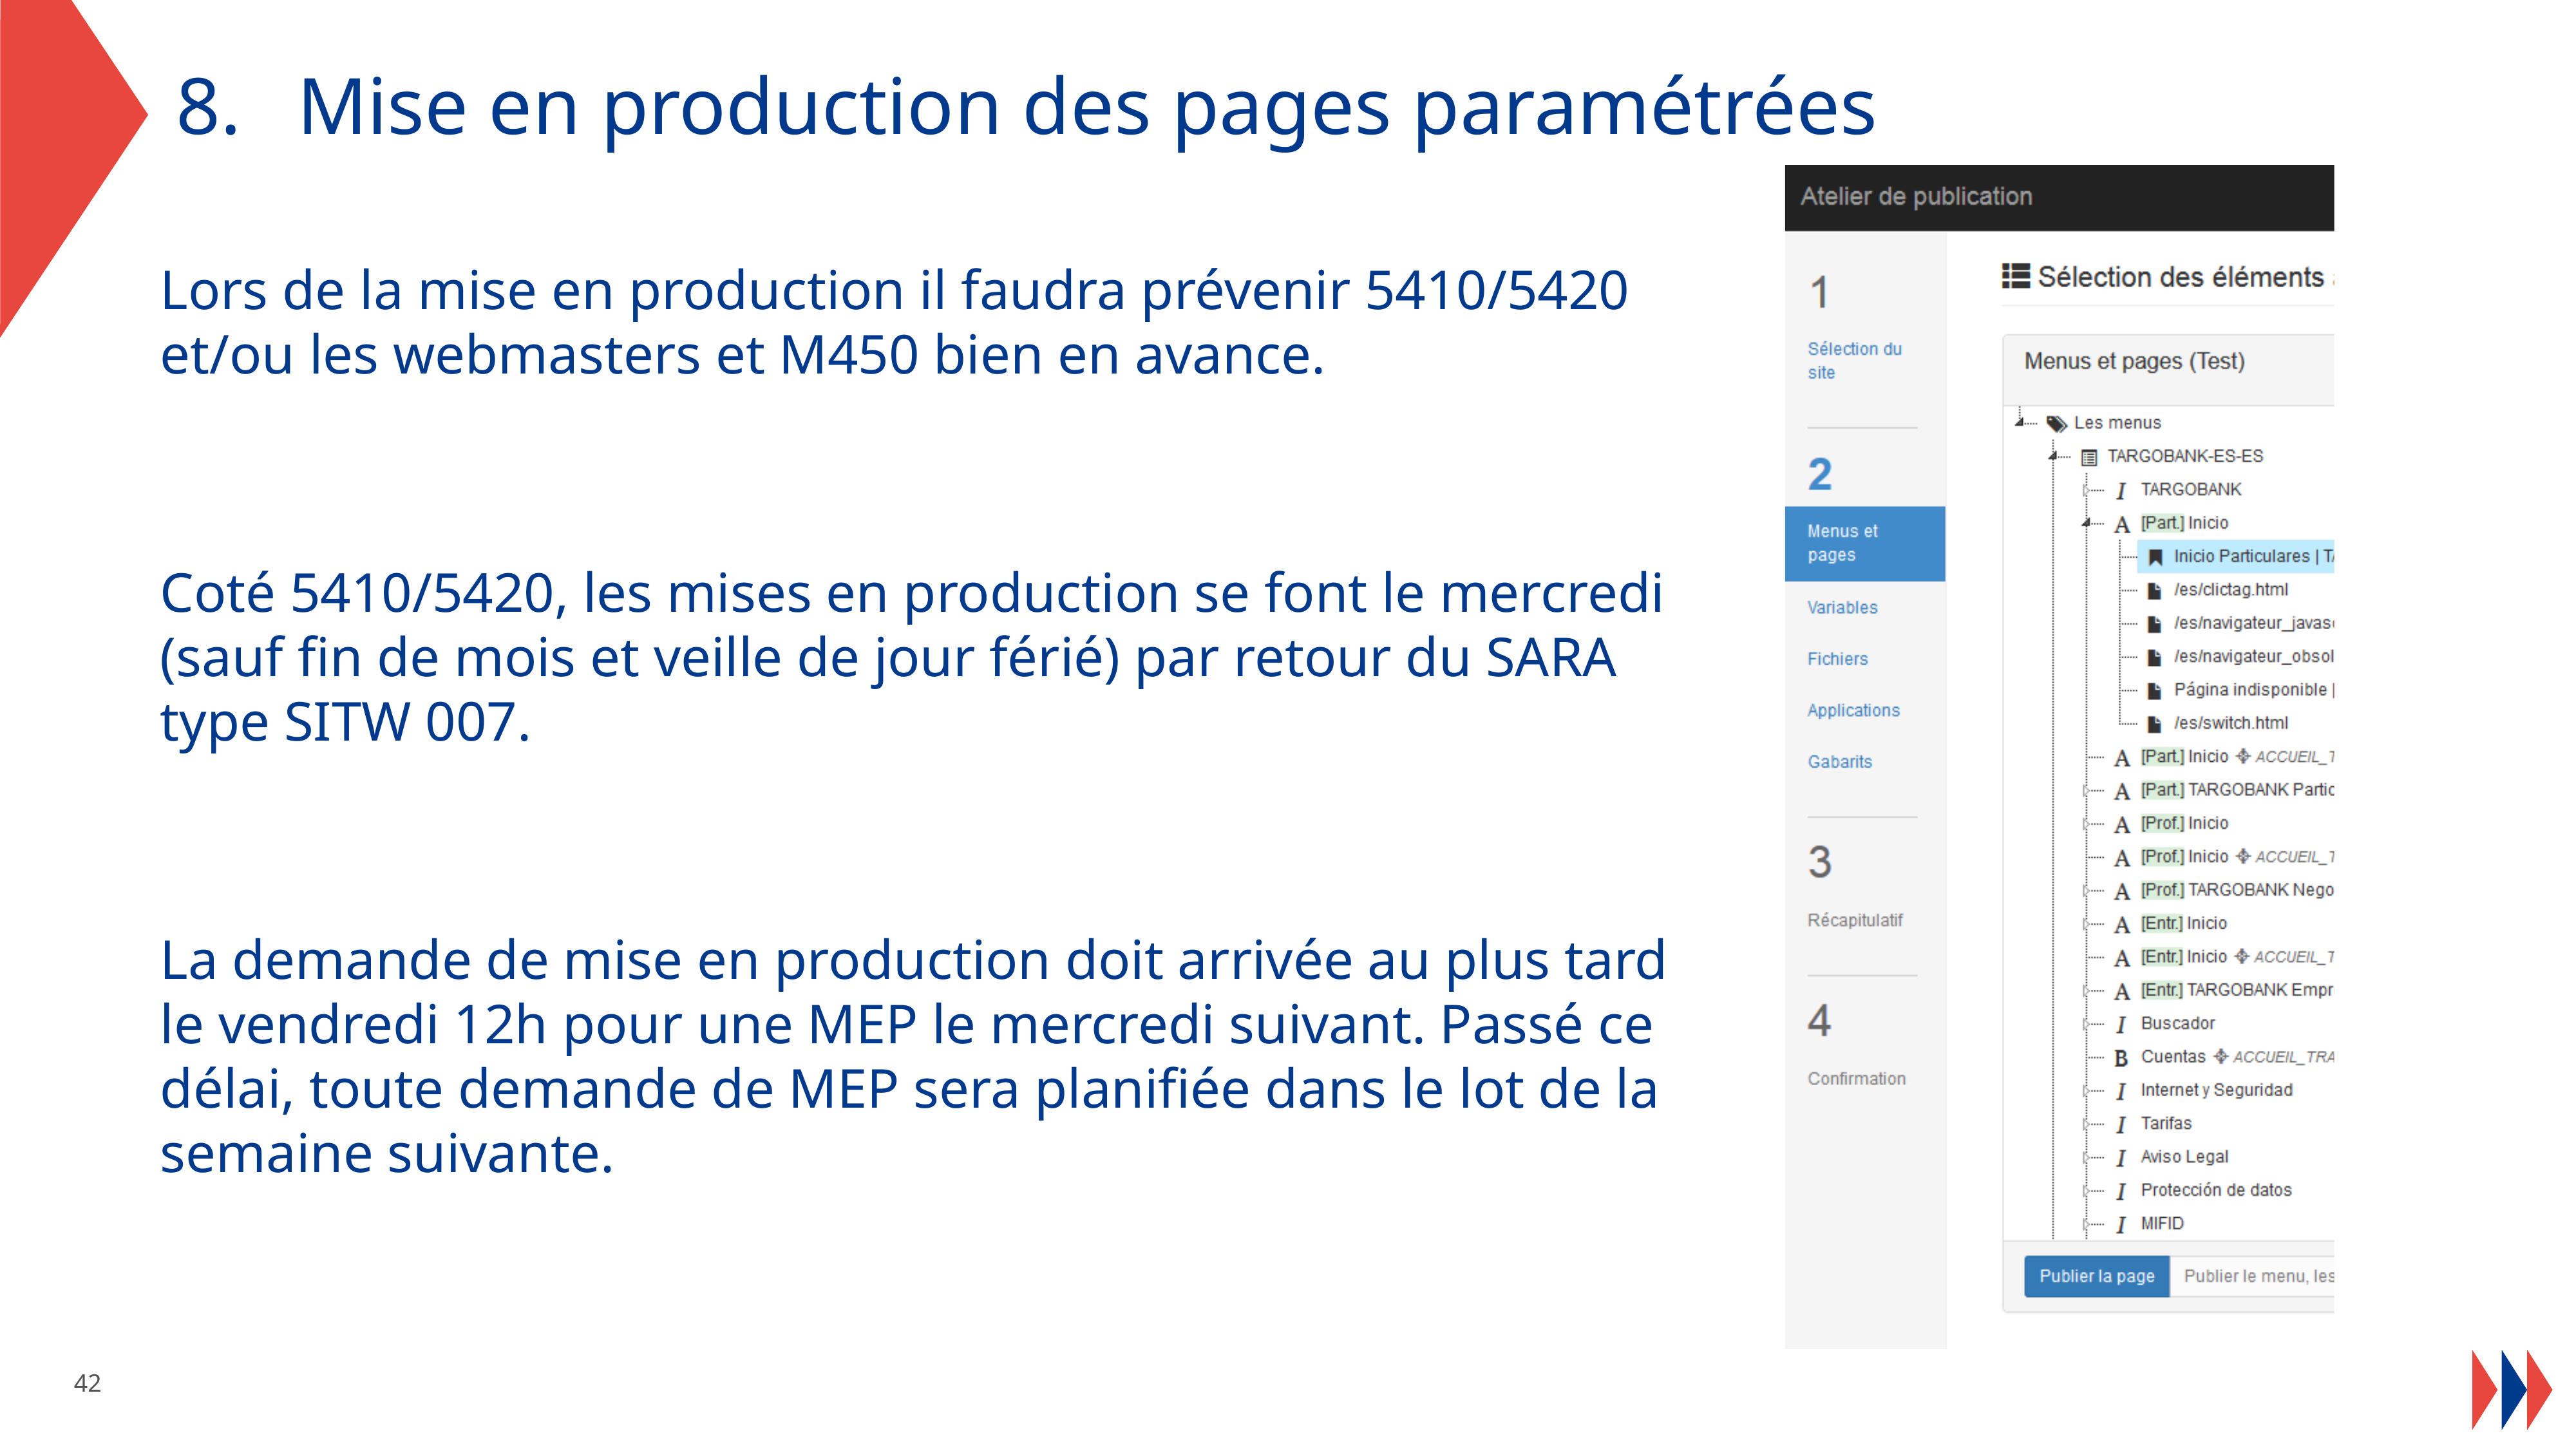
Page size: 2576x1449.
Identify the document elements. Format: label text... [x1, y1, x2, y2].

slide_number 42 [37, 1353, 138, 1415]
text_box Mise en production des pages paramétrées [166, 41, 2576, 178]
picture [1785, 165, 2334, 1350]
list Lors de la mise en production il faudra prévenir 5410/5420 et/ou les webmasters et M450 bien en avance. Coté 5410/5420, les mises en production se font le mercredi (sauf fin de mois et veille de jour férié) par retour du SARA type SITW 007. La demande de mise en production doit arrivée au plus tard le vendredi 12h pour une MEP le mercredi suivant. Passé ce délai, toute demande de MEP sera planifiée dans le lot de la semaine suivante. [150, 251, 1729, 1314]
